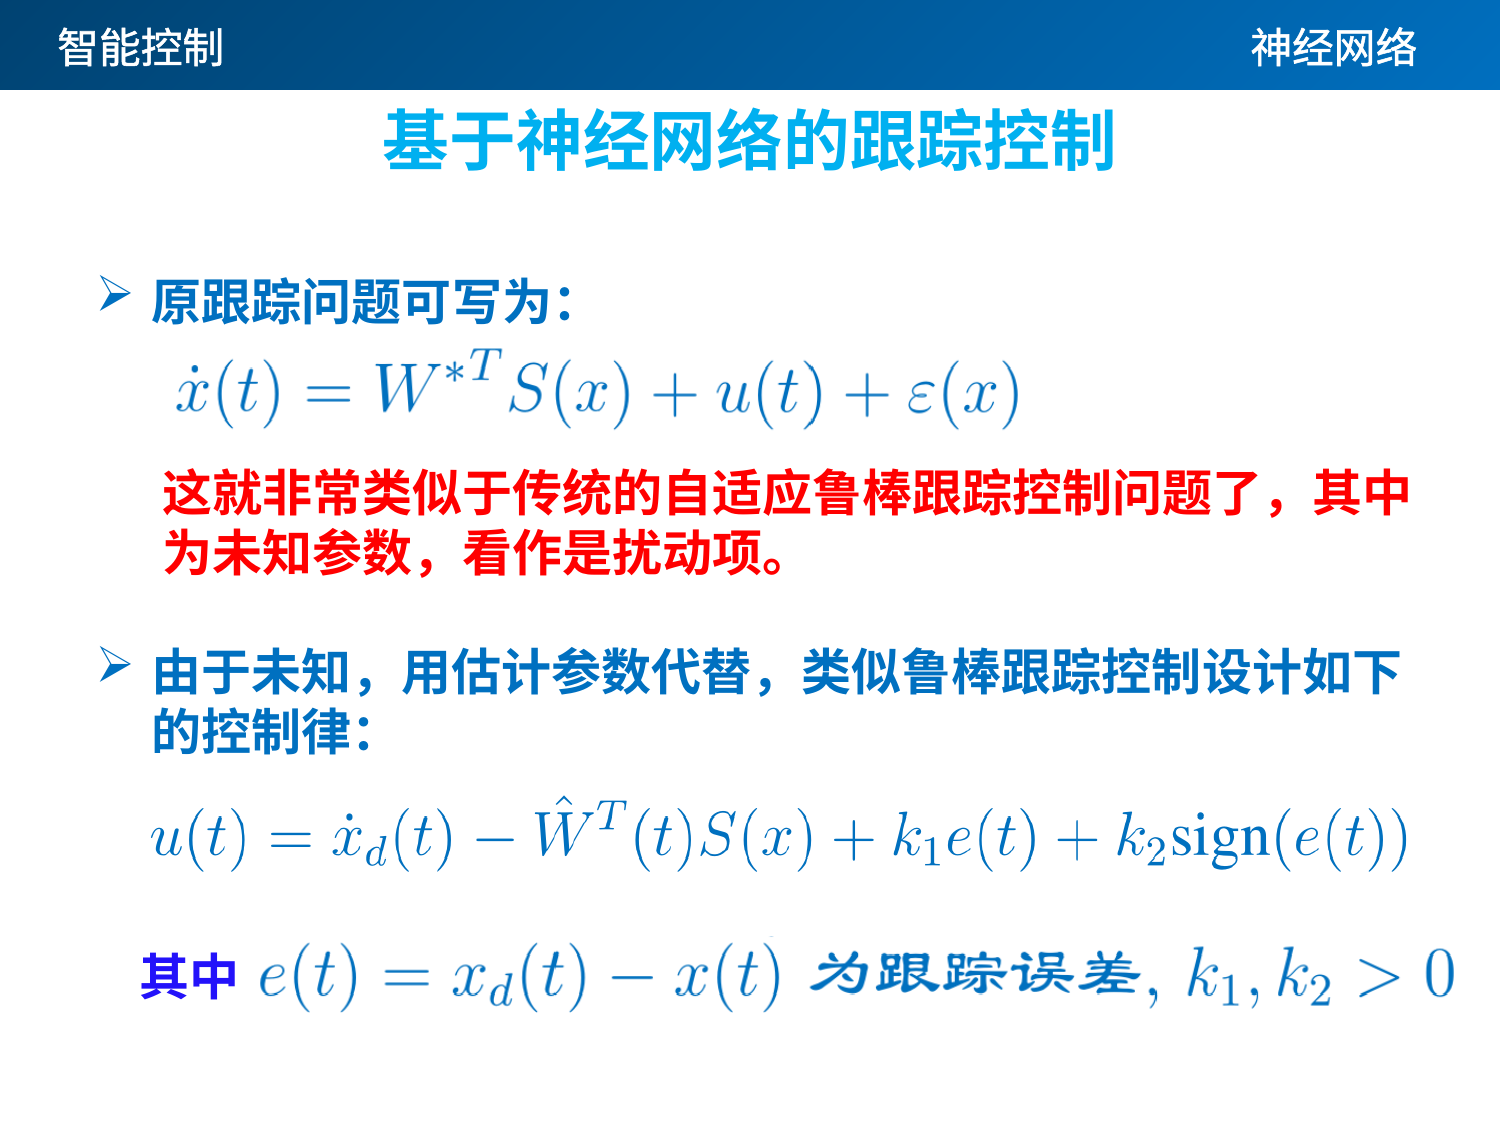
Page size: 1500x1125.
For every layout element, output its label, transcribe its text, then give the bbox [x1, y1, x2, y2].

picture [147, 795, 1407, 879]
title 基于神经网络的跟踪控制 [75, 45, 1425, 233]
picture [254, 935, 1456, 1014]
text_box 其中 [124, 937, 251, 1013]
text_box 原跟踪问题可写为： [80, 262, 1431, 350]
picture [170, 343, 1023, 445]
